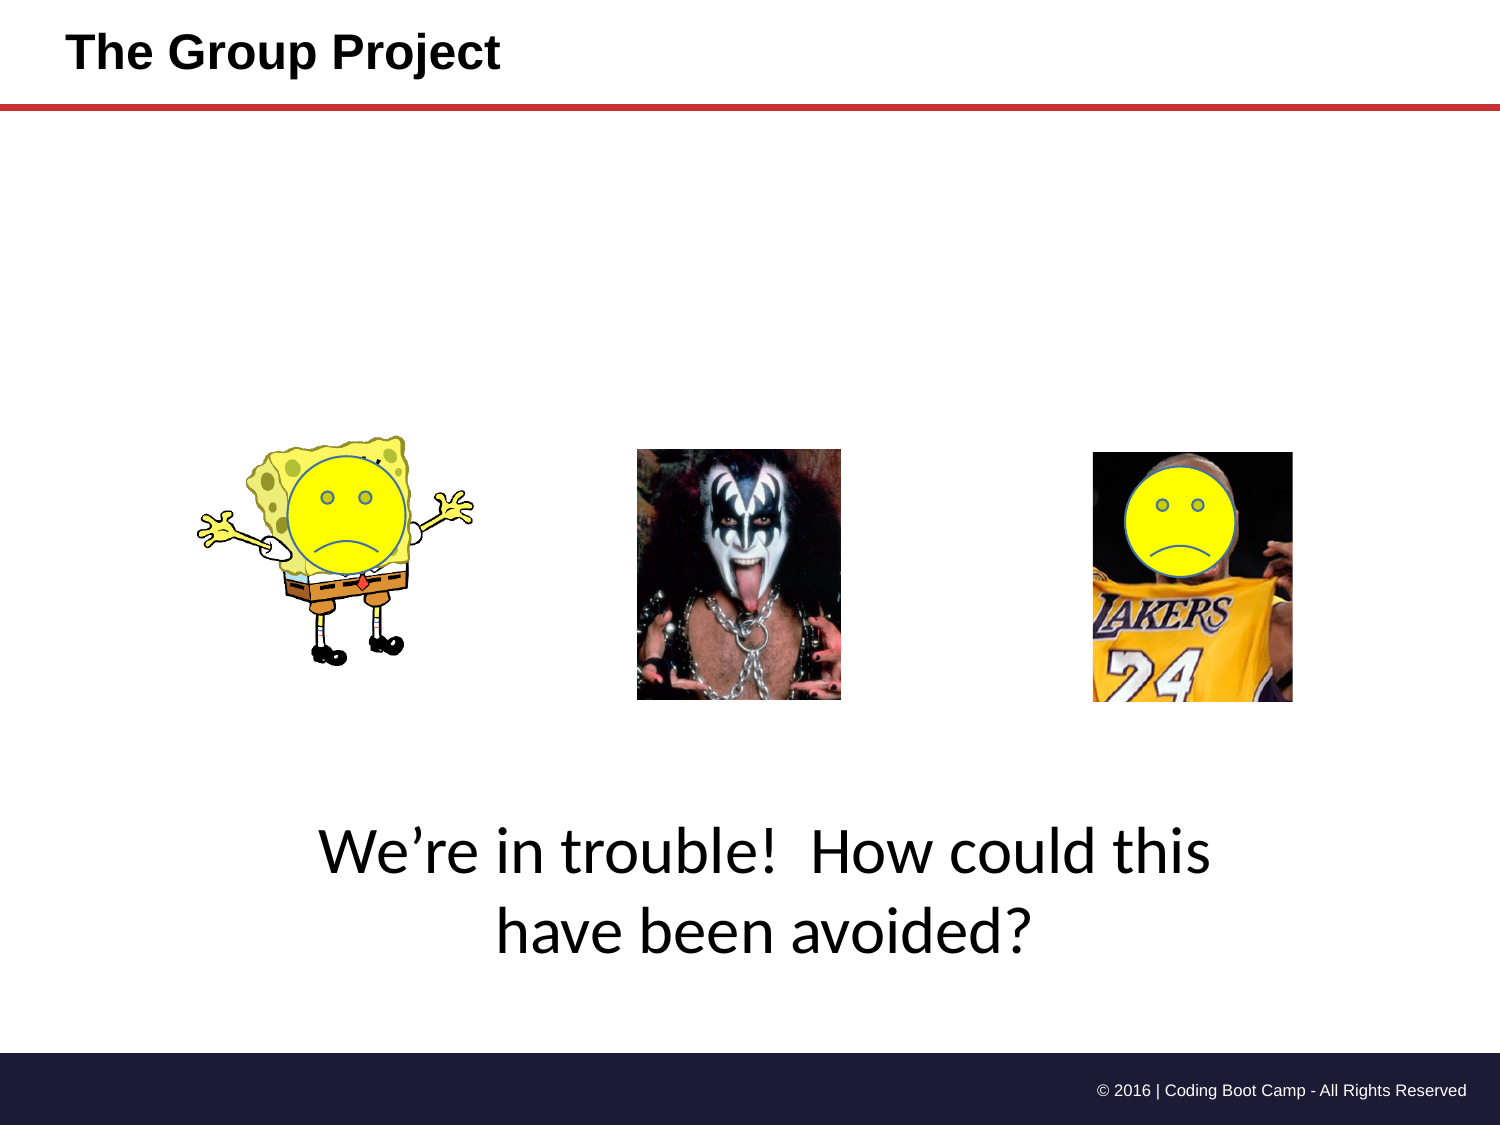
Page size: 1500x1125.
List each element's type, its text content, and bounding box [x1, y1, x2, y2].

picture [637, 449, 841, 700]
picture [1092, 452, 1293, 702]
text_box We’re in trouble! How could this have been avoided? [237, 799, 1293, 975]
title The Group Project [50, 0, 948, 108]
picture [192, 431, 479, 668]
